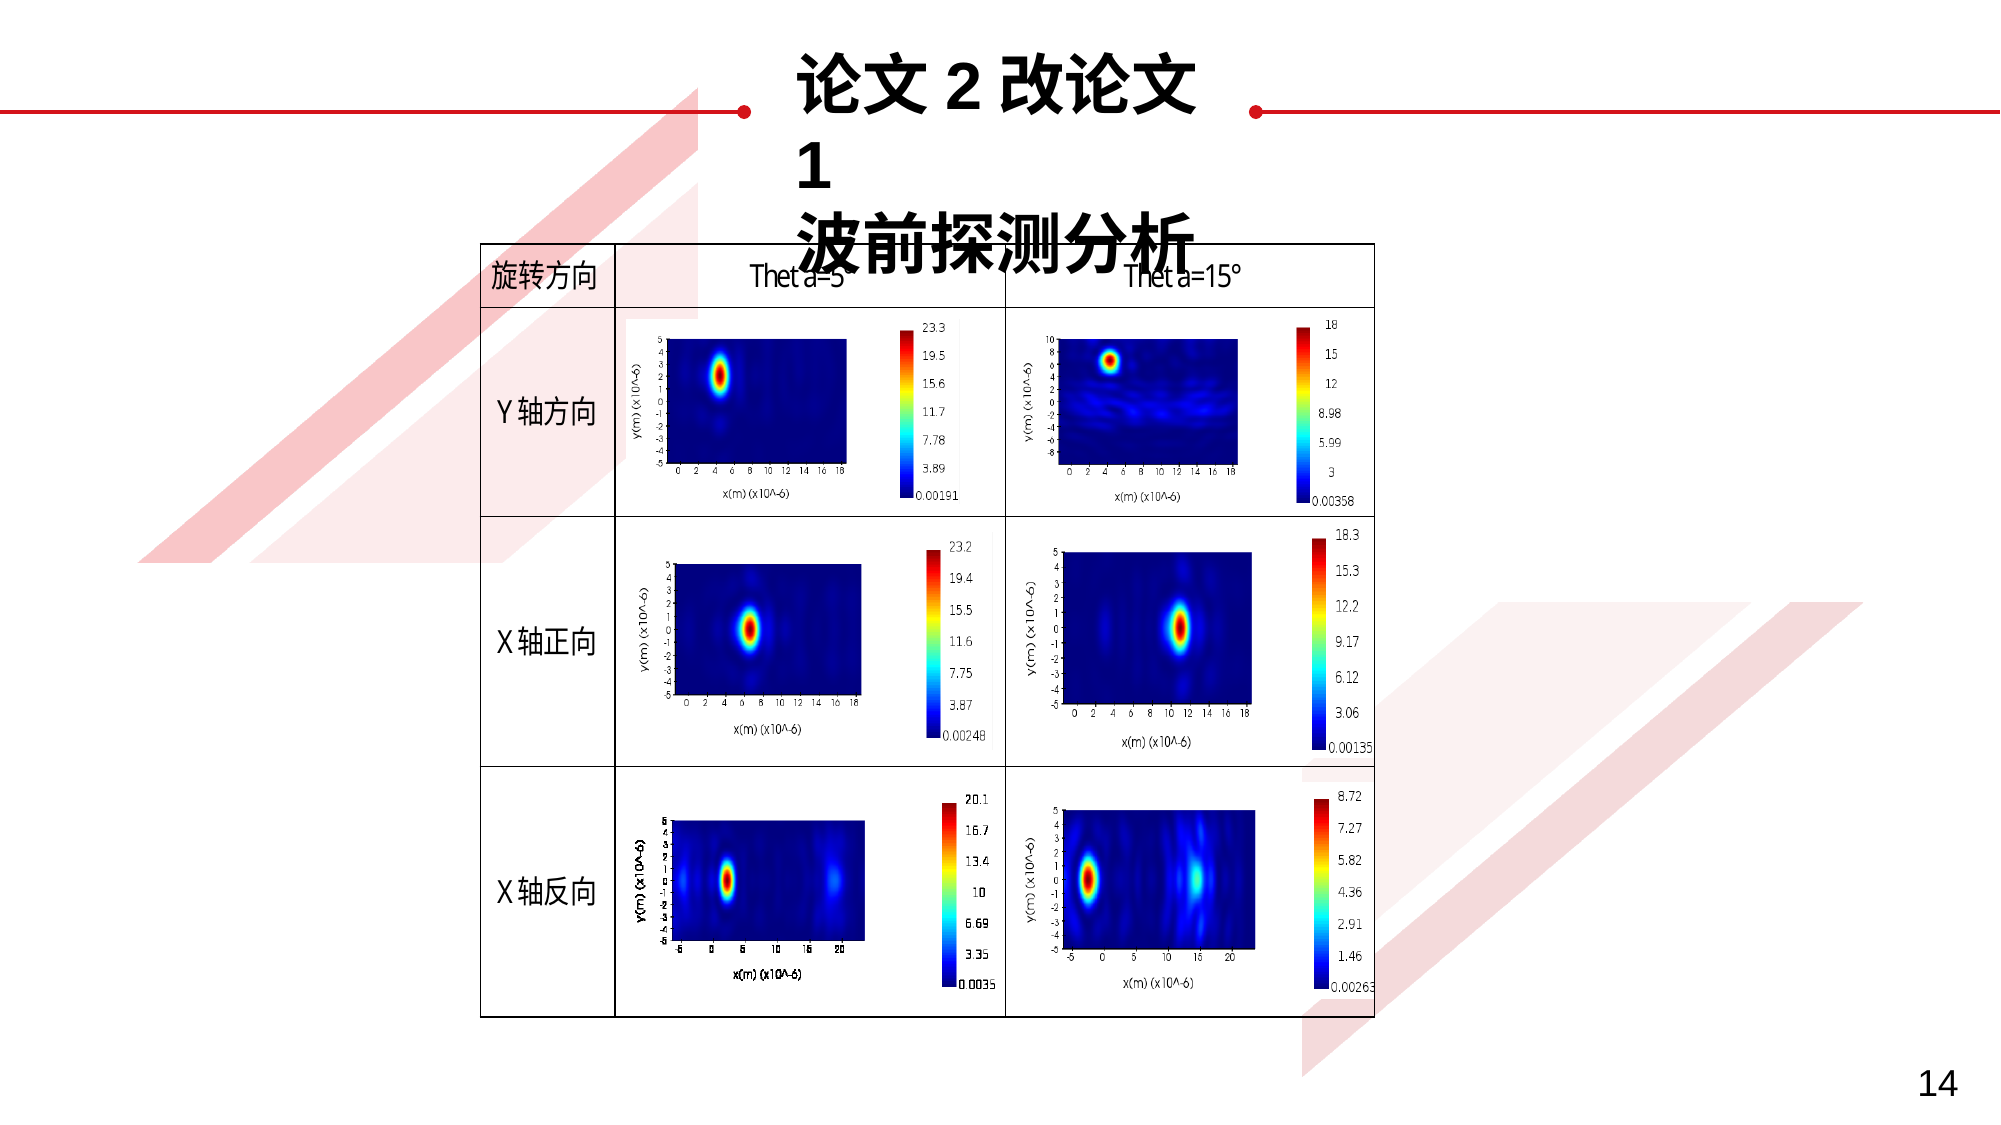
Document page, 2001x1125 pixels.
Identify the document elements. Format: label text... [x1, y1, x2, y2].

picture [0, 113, 1913, 1125]
text_box 论文2改论文1 波前探测分析 [781, 35, 1219, 243]
picture [0, 0, 698, 111]
text_box 14 [1913, 1051, 1994, 1112]
